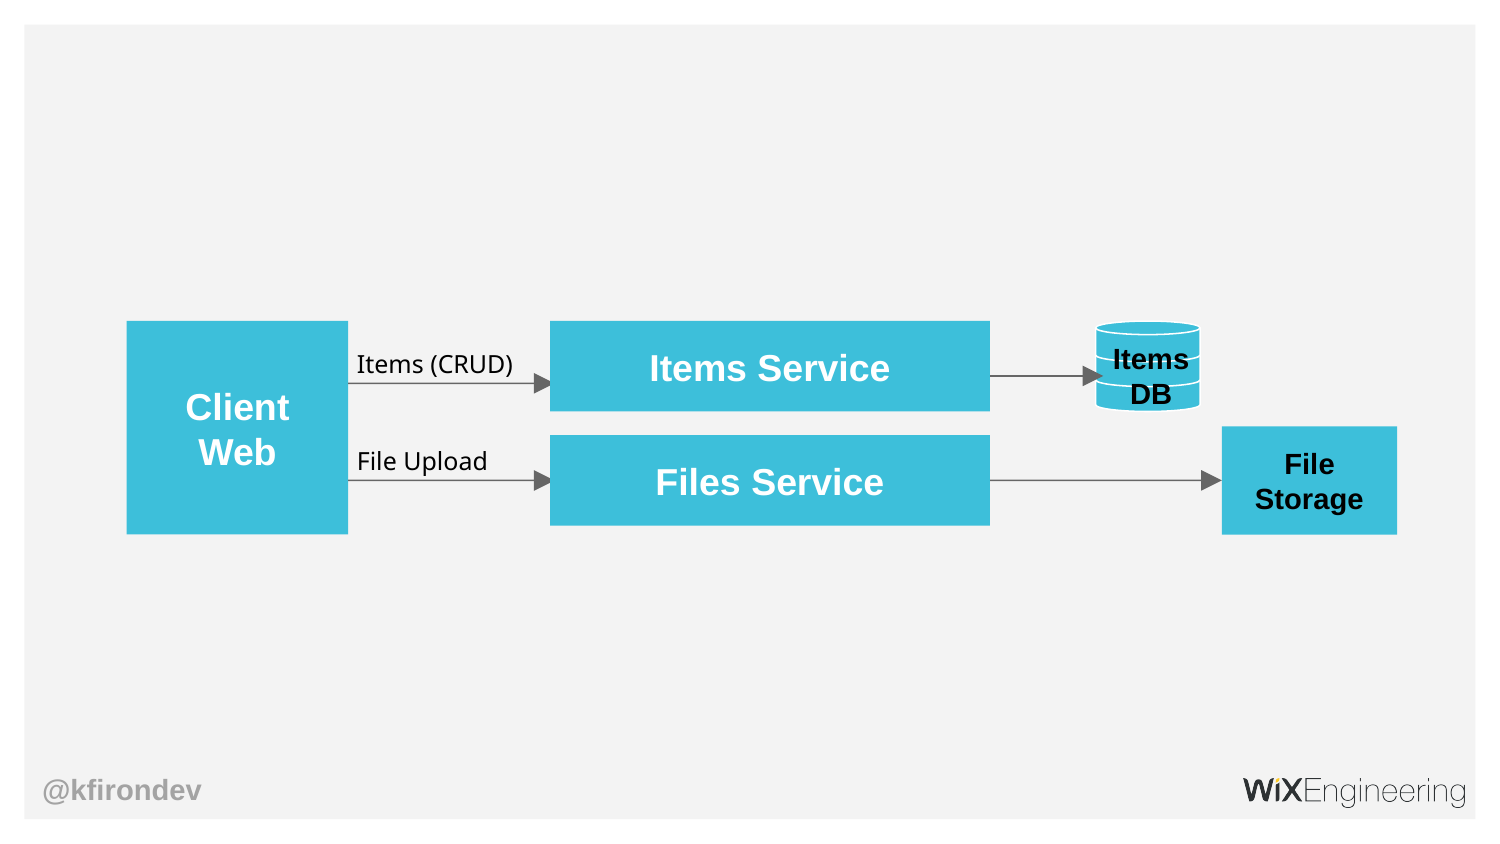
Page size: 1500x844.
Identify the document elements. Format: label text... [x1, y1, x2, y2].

text_box @kfirondev [27, 763, 243, 814]
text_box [126, 320, 1398, 535]
picture [1242, 778, 1465, 808]
